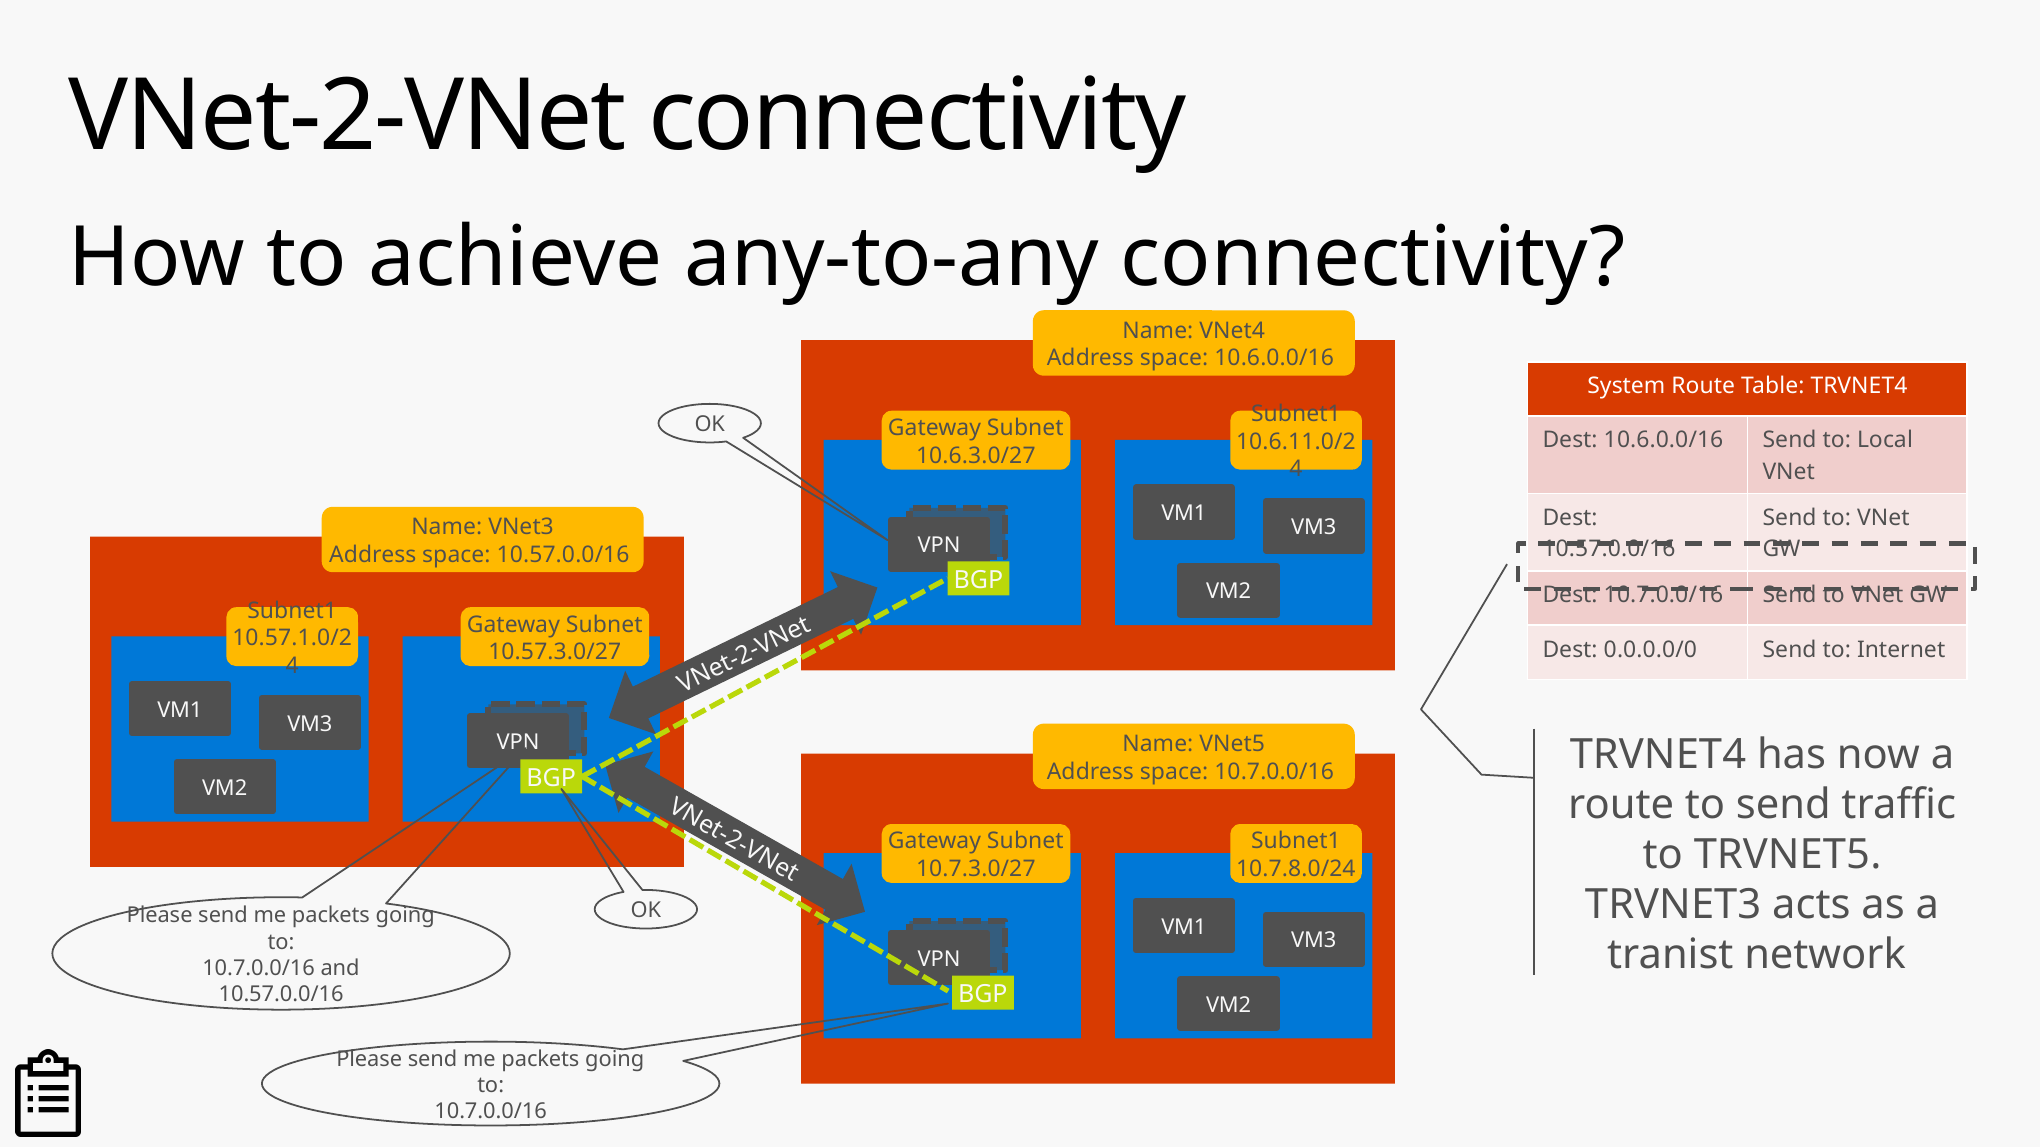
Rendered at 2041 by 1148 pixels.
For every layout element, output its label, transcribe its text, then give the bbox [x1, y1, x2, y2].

picture [4, 1049, 92, 1137]
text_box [89, 310, 1396, 1084]
text_box Please send me packets going to: 10.7.0.0/16 and 10.57.0.0/16 [51, 921, 89, 985]
table_cell Send to VNet GW [1748, 589, 1966, 624]
text_box TRVNET4 has now a route to send traffic to TRVNET5. TRVNET3 acts as a tranist network [1420, 563, 1535, 975]
table_cell Send to: Local VNet [1748, 417, 1966, 493]
table_cell Dest: 0.0.0.0/0 [1528, 626, 1747, 679]
table_cell Send to: VNet GW [1748, 494, 1966, 543]
table_header System Route Table: TRVNET4 [1528, 363, 1966, 415]
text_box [581, 578, 949, 776]
table_cell Dest: 10.6.0.0/16 [1528, 417, 1747, 493]
table_cell Send to: Internet [1748, 626, 1966, 679]
table_cell Dest: 10.57.0.0/16 [1528, 494, 1747, 543]
text_box Please send me packets going to: 10.7.0.0/16 [261, 1084, 721, 1127]
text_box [581, 776, 949, 992]
text_box TRVNET4 has now a route to send traffic to TRVNET5. TRVNET3 acts as a tranist network [1552, 729, 1973, 975]
table_cell Dest: 10.7.0.0/16 [1528, 589, 1747, 624]
list How to achieve any-to-any connectivity? [45, 198, 1996, 321]
text_box [1517, 543, 1976, 590]
title VNet-2-VNet connectivity [45, 48, 1996, 198]
